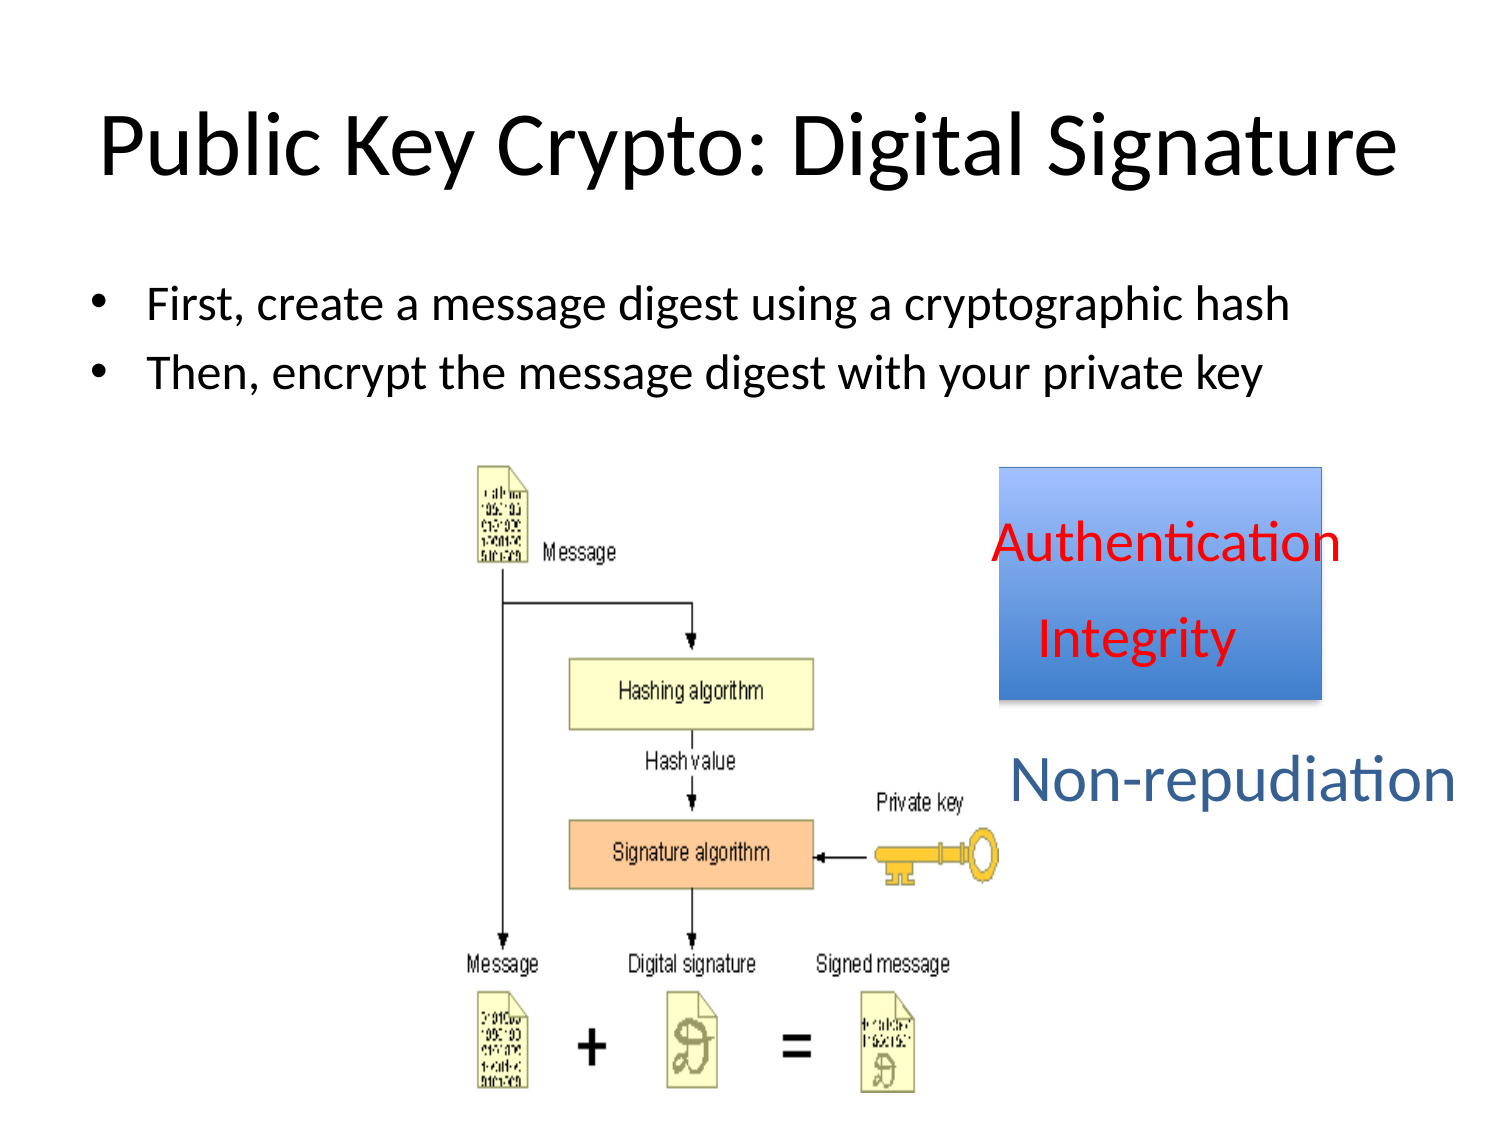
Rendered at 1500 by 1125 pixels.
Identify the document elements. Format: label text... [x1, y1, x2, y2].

picture [464, 463, 999, 1094]
text_box Non-repudiation [1004, 727, 1488, 823]
text_box Integrity [1022, 591, 1265, 677]
list First, create a message digest using a cryptographic hash Then, encrypt the message digest with your private key [75, 262, 1425, 1005]
text_box Authentication [1004, 495, 1358, 581]
title Public Key Crypto: Digital Signature [75, 45, 1425, 233]
